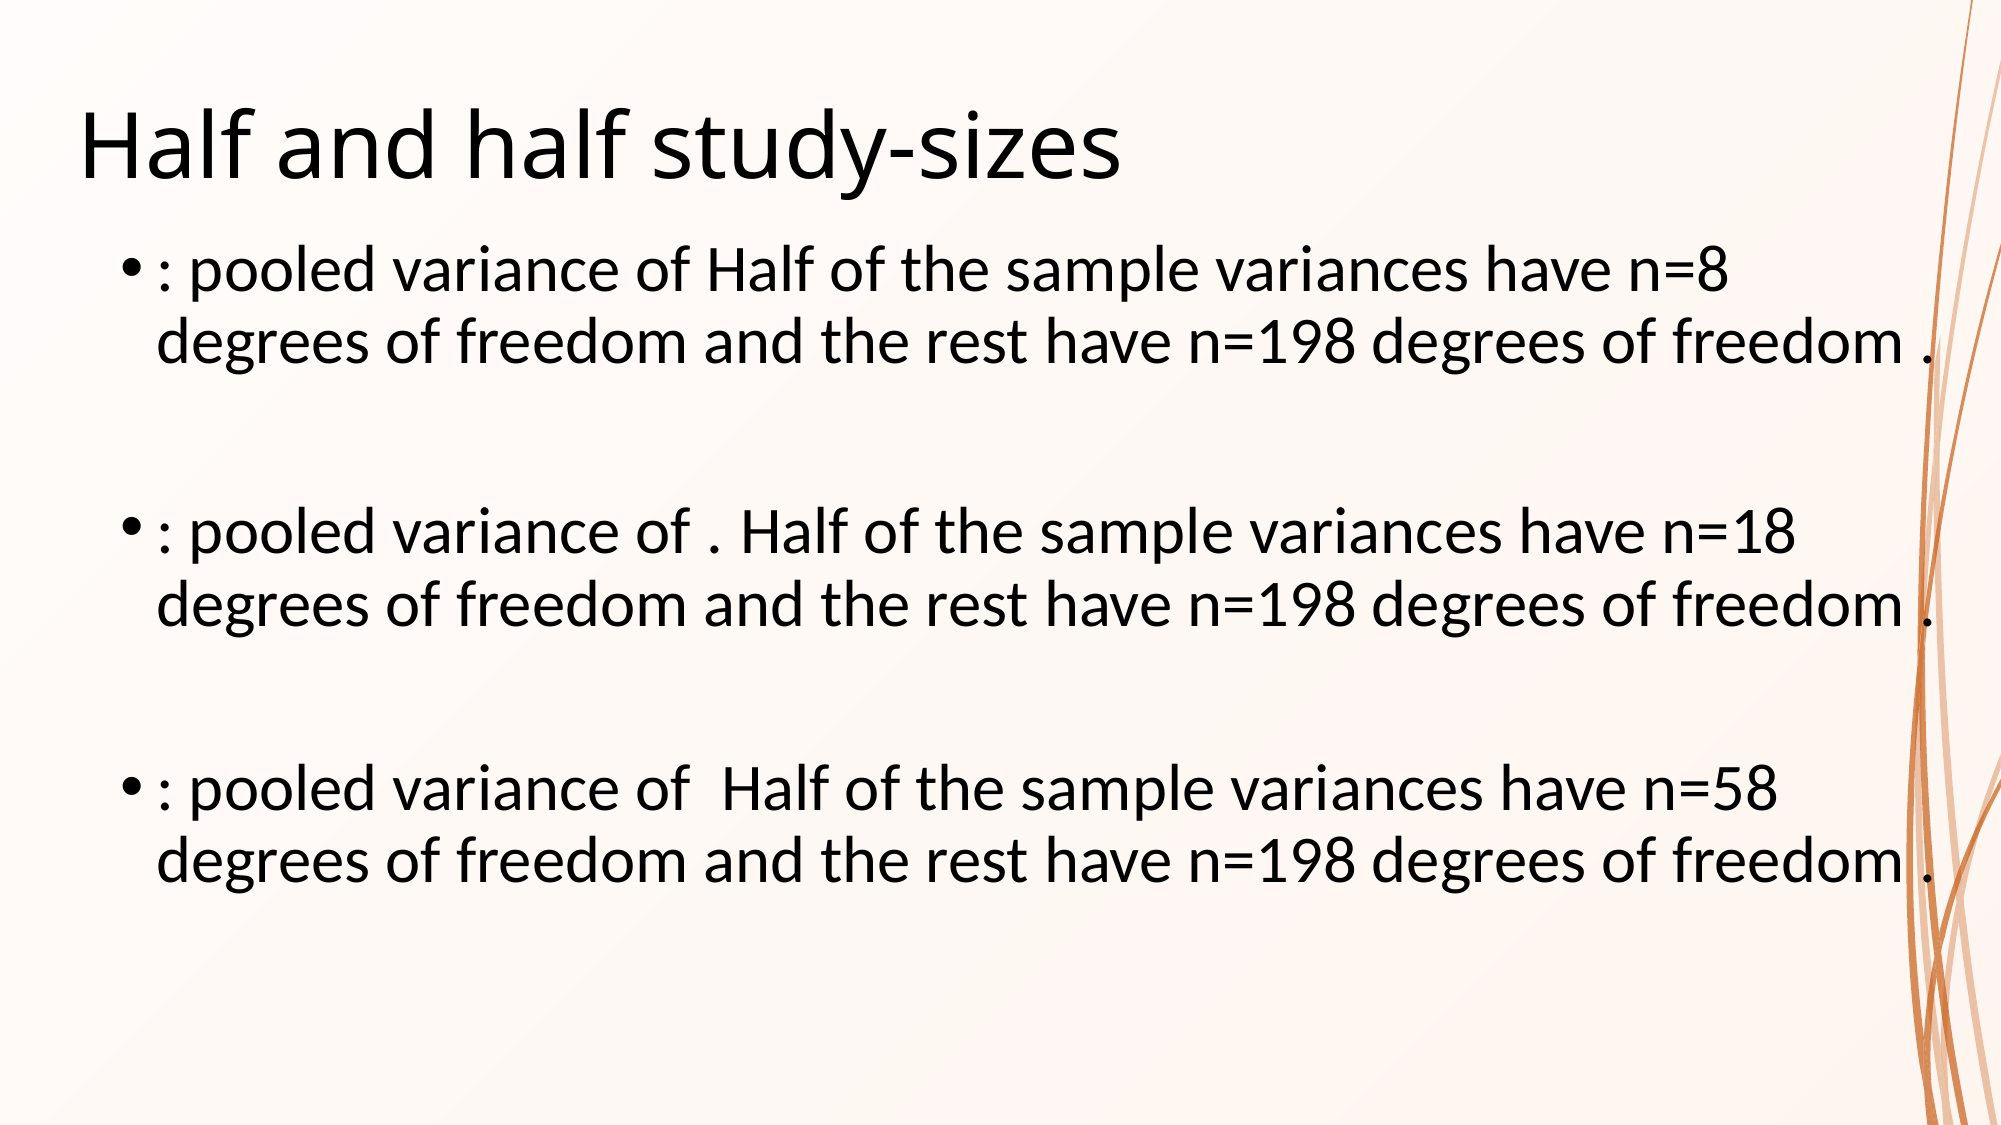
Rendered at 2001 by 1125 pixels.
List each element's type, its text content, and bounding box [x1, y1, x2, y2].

title Half and half study-sizes [62, 39, 1788, 258]
